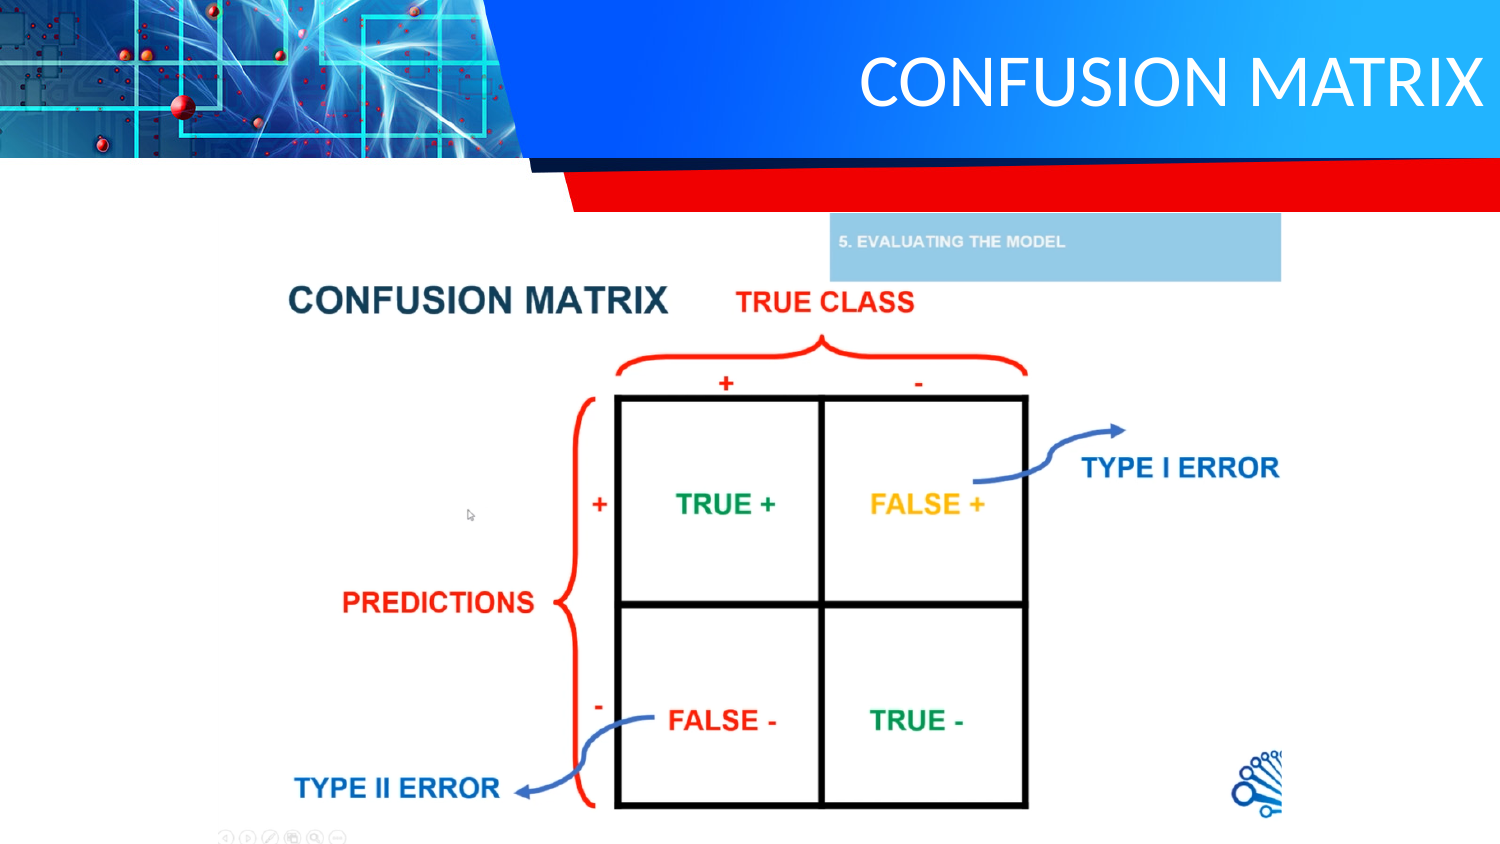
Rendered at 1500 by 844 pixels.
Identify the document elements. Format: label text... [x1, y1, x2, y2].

picture [0, 0, 1500, 844]
title CONFUSION MATRIX [507, 13, 1500, 139]
